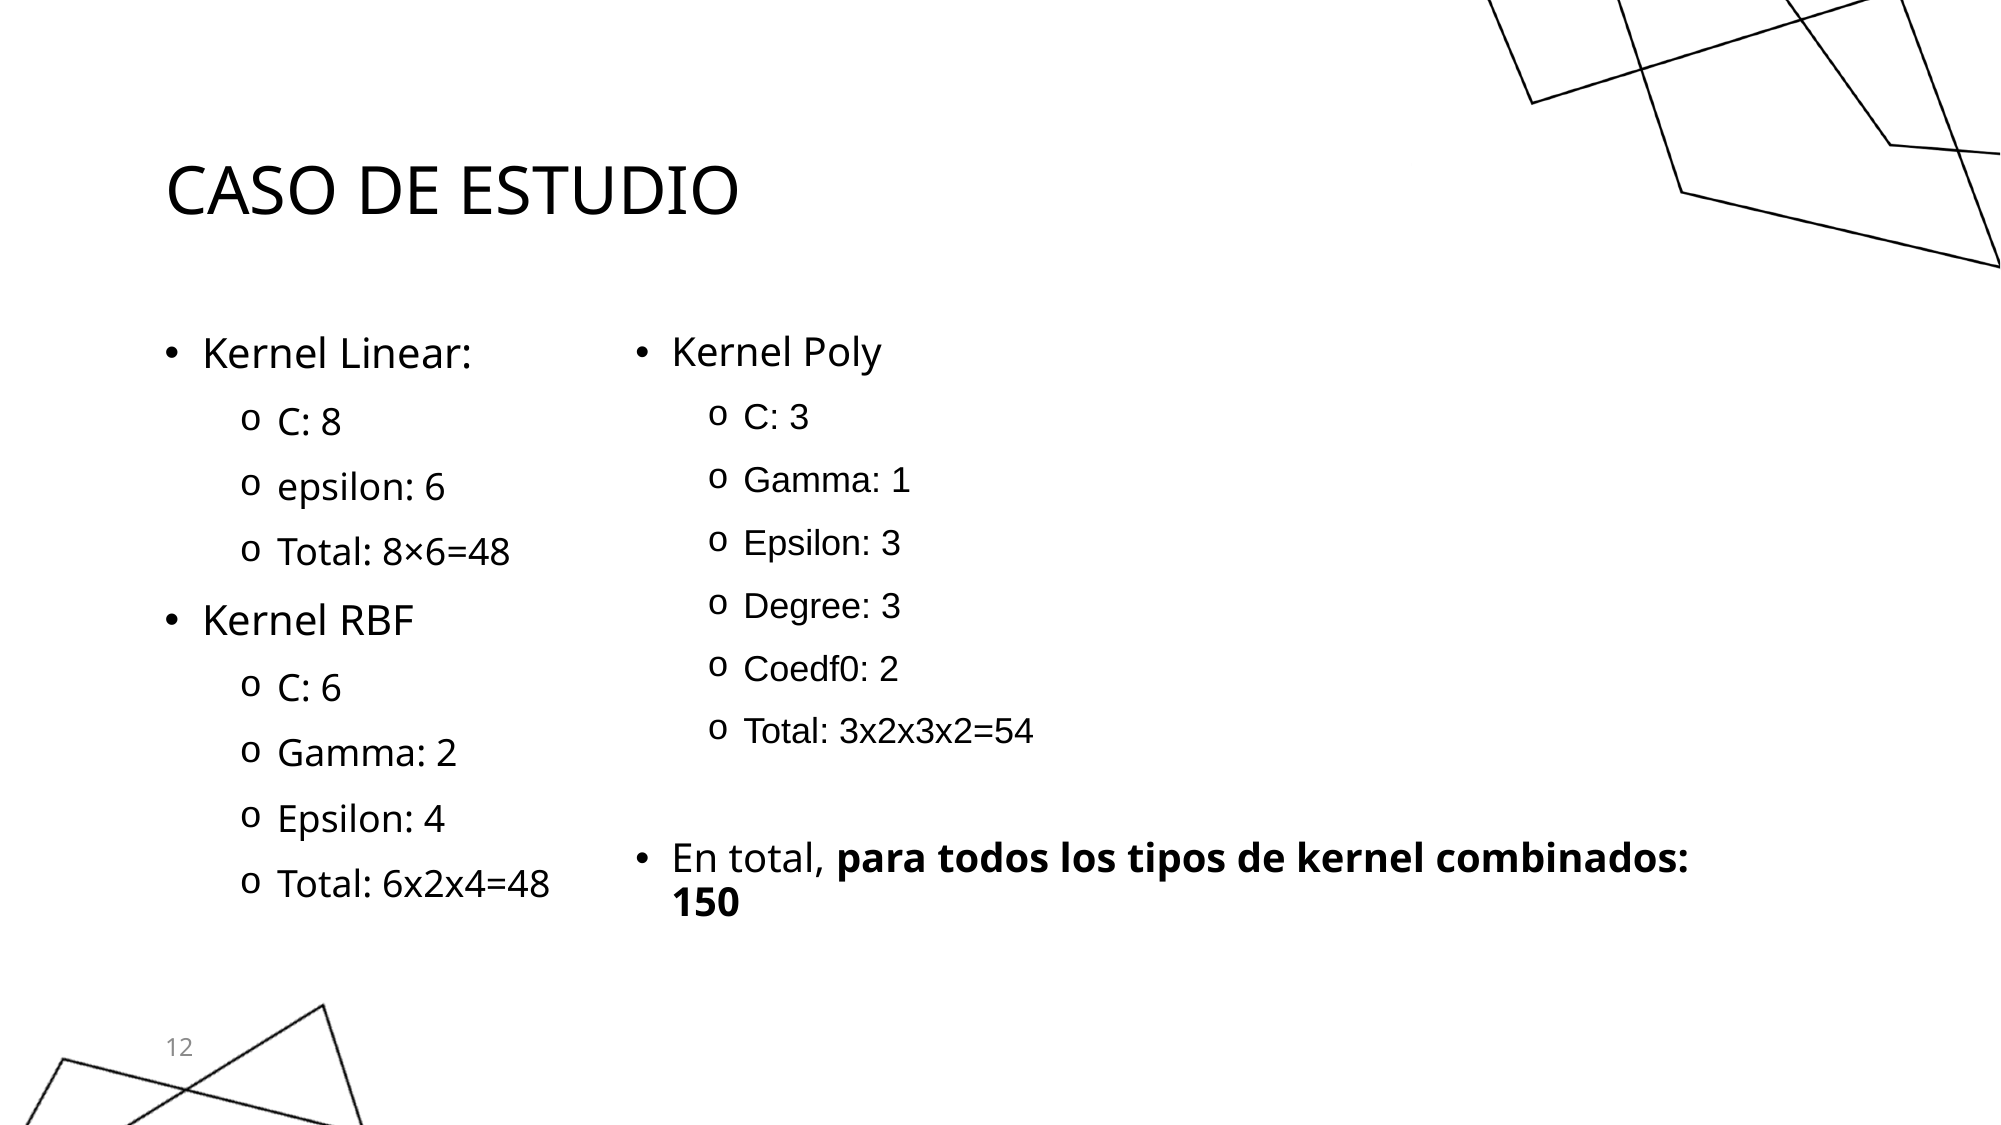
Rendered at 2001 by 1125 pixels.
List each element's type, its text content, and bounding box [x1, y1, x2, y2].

list Kernel Linear: C: 8 epsilon: 6 Total: 8×6=48 Kernel RBF C: 6 Gamma: 2 Epsilon: 4 Total: 6x2x4=48 [149, 325, 1257, 940]
picture [1412, 0, 2001, 277]
title caso de estudio [150, 59, 1863, 326]
slide_number 12 [150, 1024, 254, 1074]
text_box Kernel Poly C: 3 Gamma: 1 Epsilon: 3 Degree: 3 Coedf0: 2 Total: 3x2x3x2=54 En total, para todos los tipos de kernel combinados: 150 [620, 324, 1793, 938]
picture [0, 976, 408, 1125]
